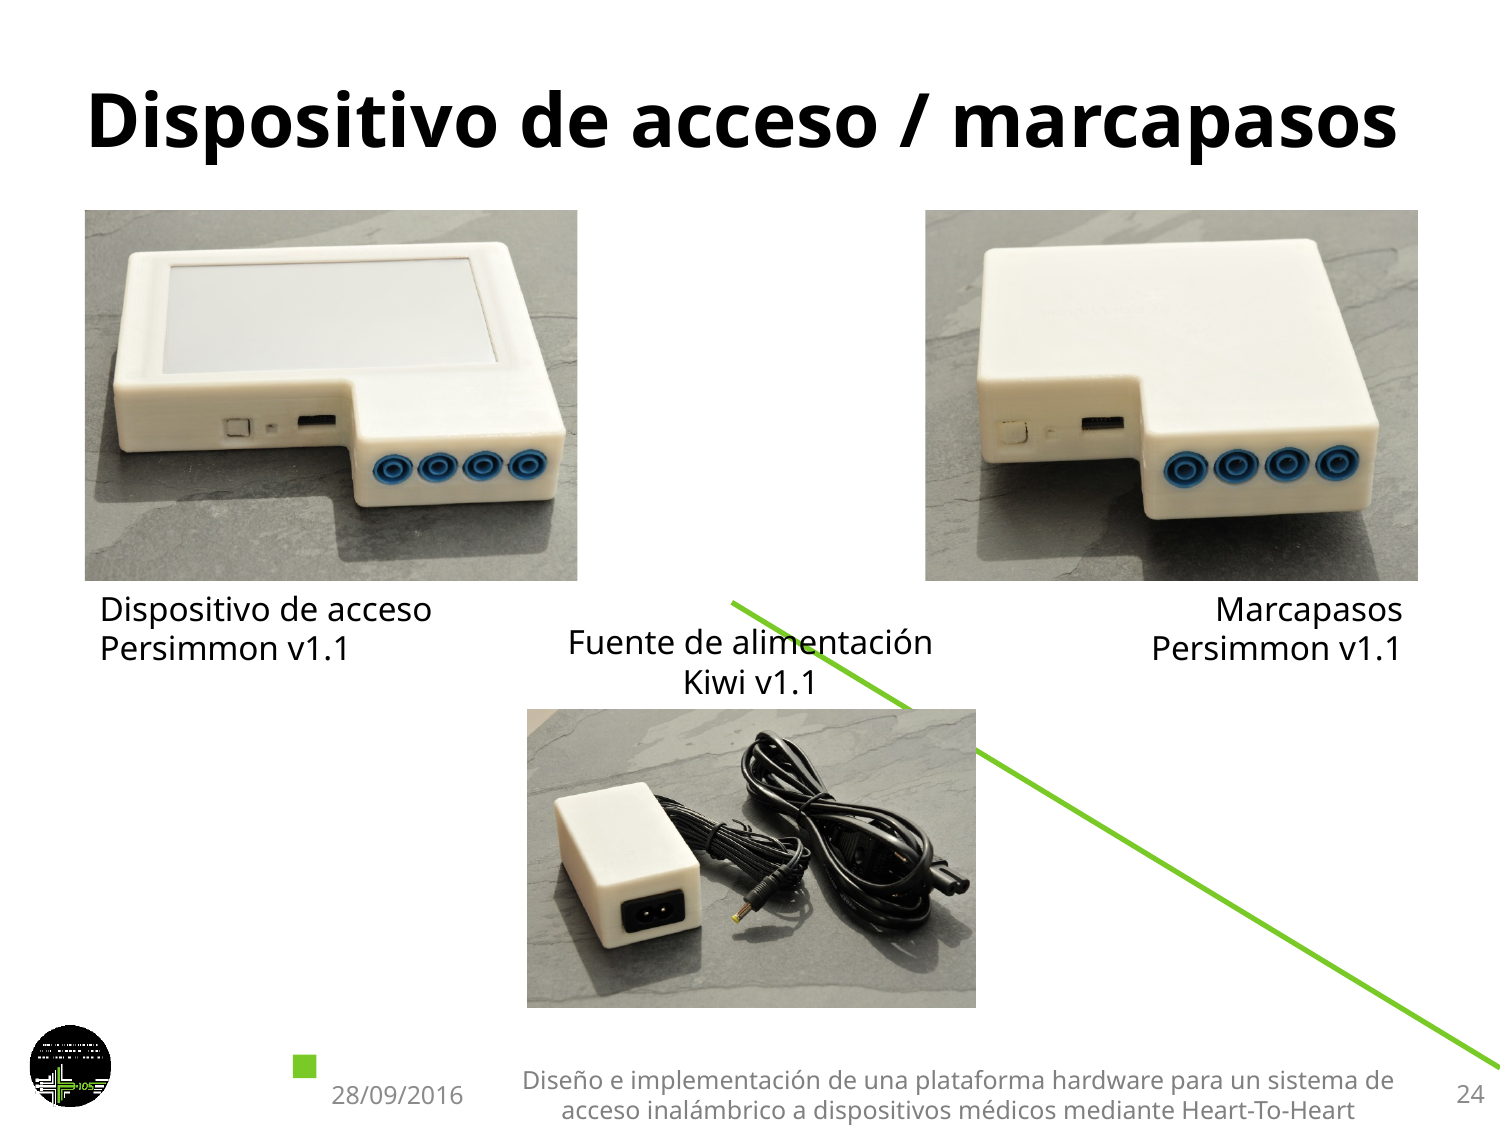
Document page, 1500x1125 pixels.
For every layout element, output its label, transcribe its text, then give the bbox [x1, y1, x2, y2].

picture [925, 210, 1419, 581]
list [526, 709, 977, 1009]
text_box Fuente de alimentación Kiwi v1.1 [527, 613, 975, 708]
text_box Marcapasos Persimmon v1.1 [925, 589, 1418, 675]
picture [29, 1025, 111, 1107]
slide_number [316, 1065, 500, 1125]
footer Diseño e implementación de una plataforma hardware para un sistema de acceso inalámbrico a dispositivos médicos mediante Heart-To-Heart [500, 1065, 1418, 1125]
picture [84, 210, 578, 581]
text_box Dispositivo de acceso Persimmon v1.1 [84, 589, 578, 675]
title Dispositivo de acceso / marcapasos [70, 23, 1421, 211]
slide_number 24 [1422, 1065, 1500, 1125]
